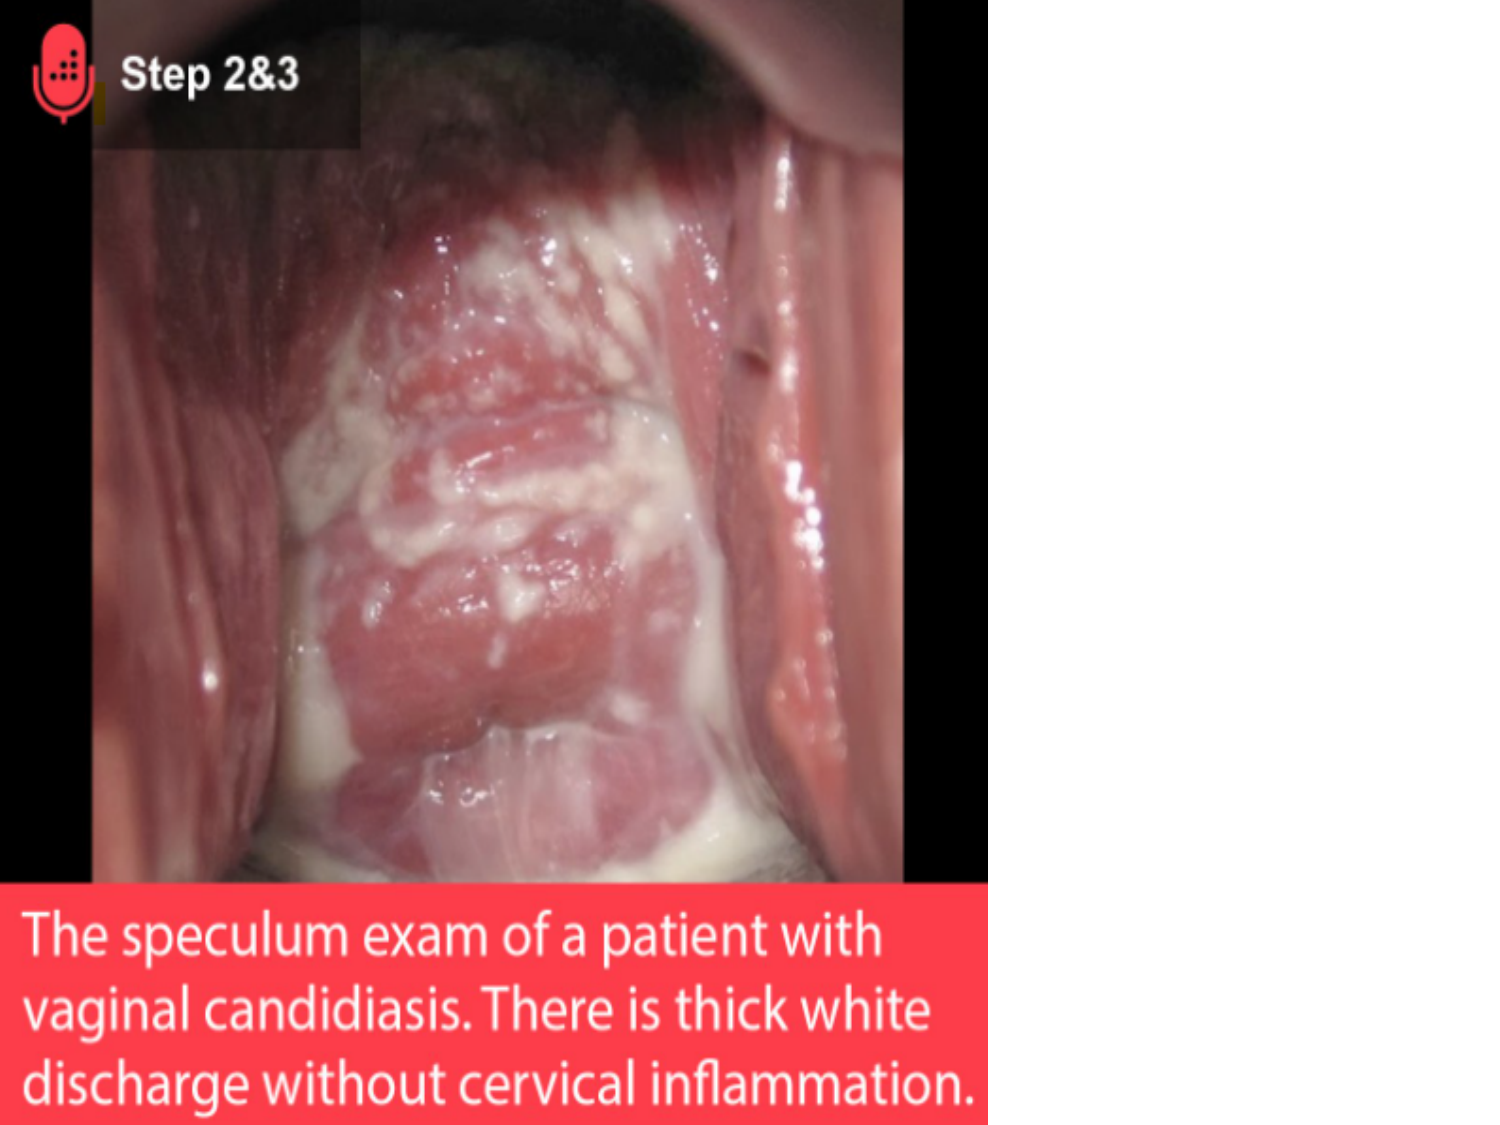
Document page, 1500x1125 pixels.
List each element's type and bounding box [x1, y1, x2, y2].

picture [0, 0, 988, 1125]
